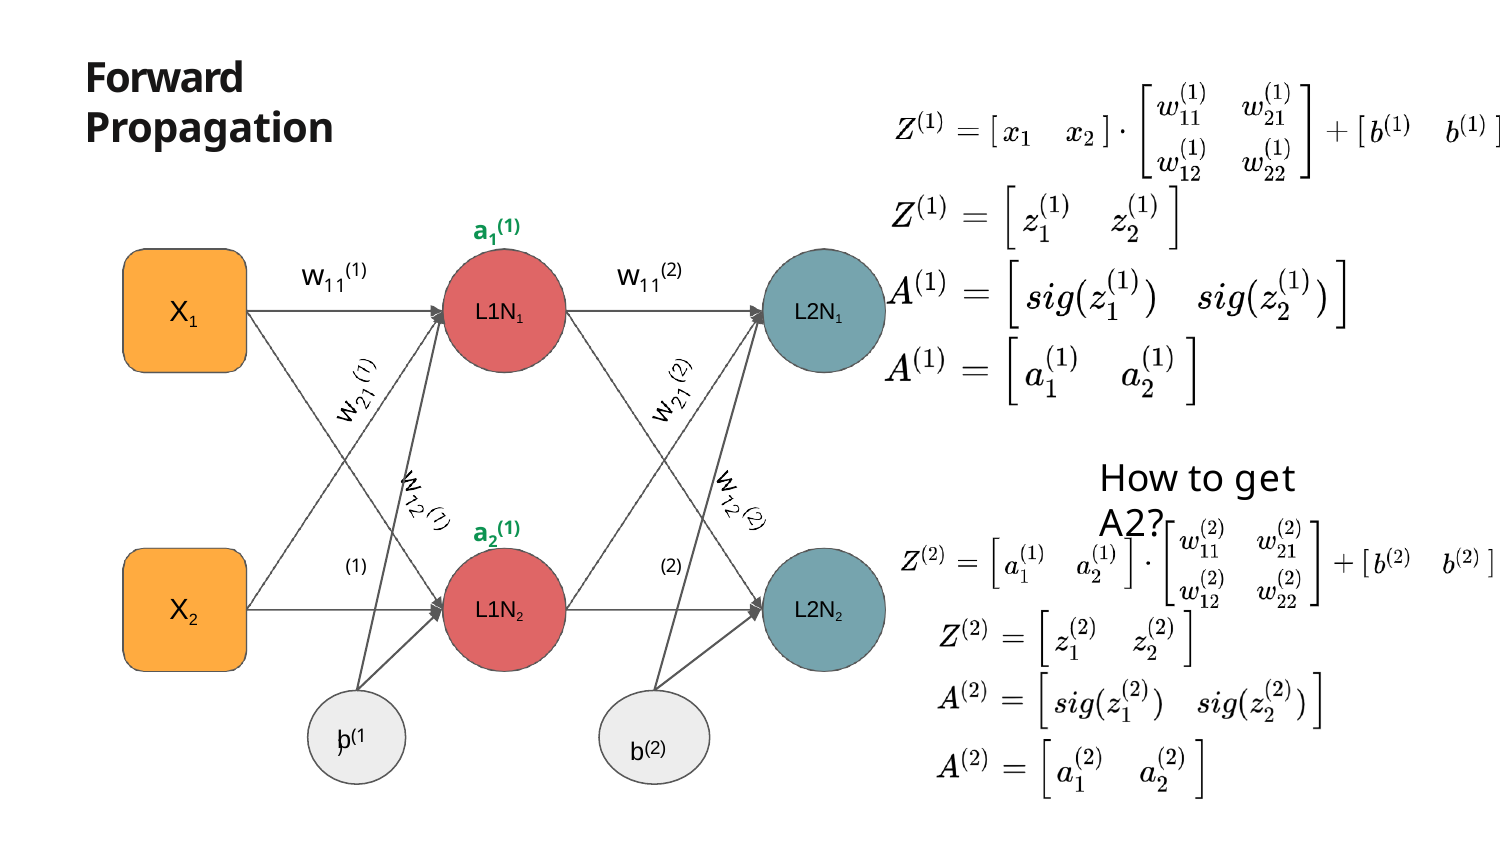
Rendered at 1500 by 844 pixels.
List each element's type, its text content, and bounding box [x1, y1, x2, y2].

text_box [355, 77, 1500, 801]
picture [121, 248, 355, 672]
title Forward Propagation [82, 48, 480, 192]
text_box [306, 689, 350, 786]
